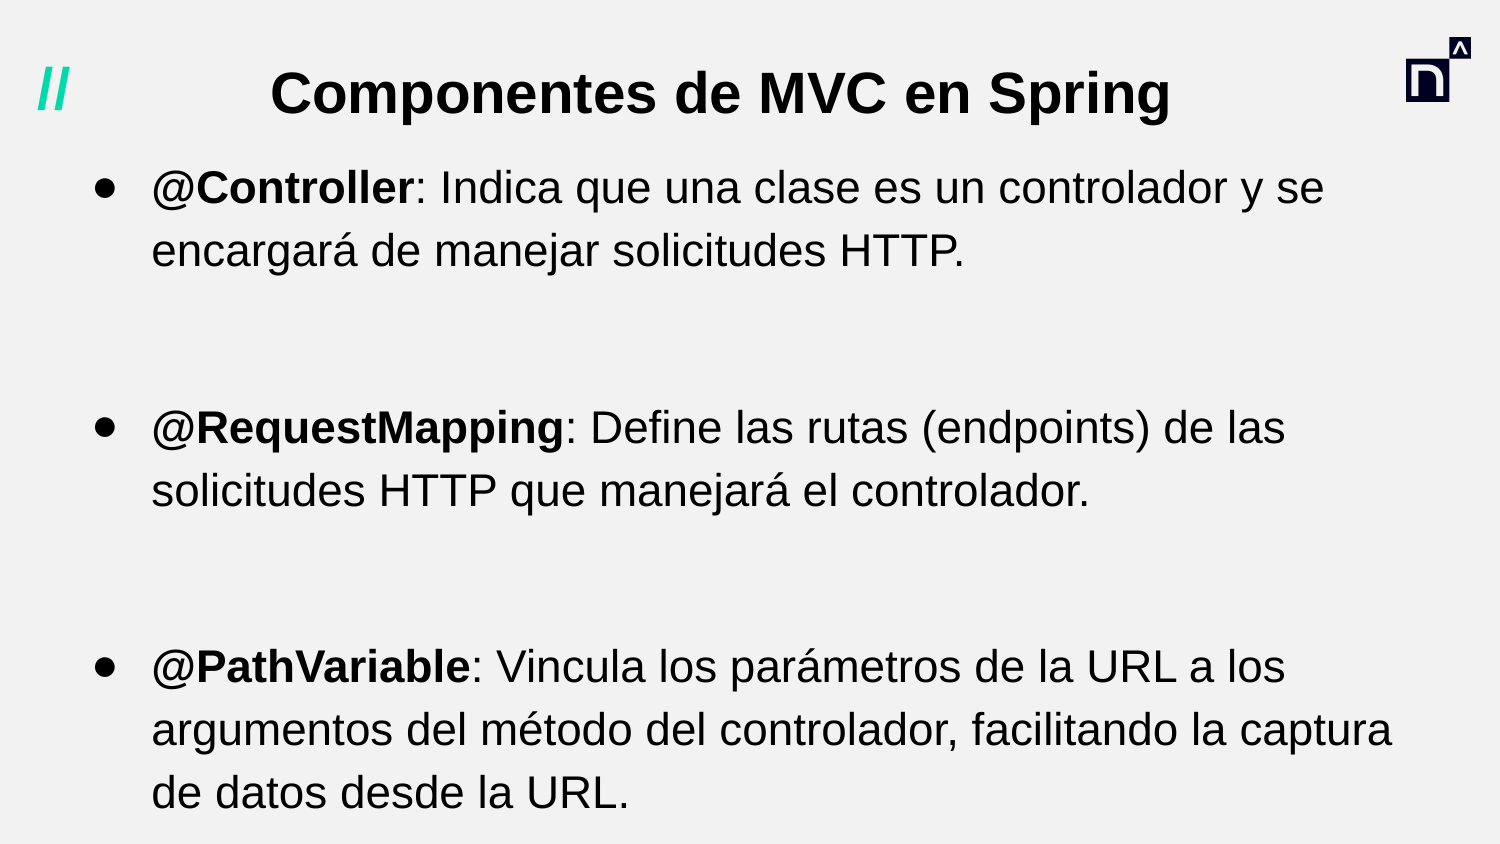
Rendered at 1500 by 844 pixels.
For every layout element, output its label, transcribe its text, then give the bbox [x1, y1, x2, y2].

title Componentes de MVC en Spring [89, 40, 1355, 134]
text_box @Controller: Indica que una clase es un controlador y se encargará de manejar solicitudes HTTP. @RequestMapping: Define las rutas (endpoints) de las solicitudes HTTP que manejará el controlador. @PathVariable: Vincula los parámetros de la URL a los argumentos del método del controlador, facilitando la captura de datos desde la URL. [61, 134, 1427, 844]
picture [1406, 37, 1471, 102]
